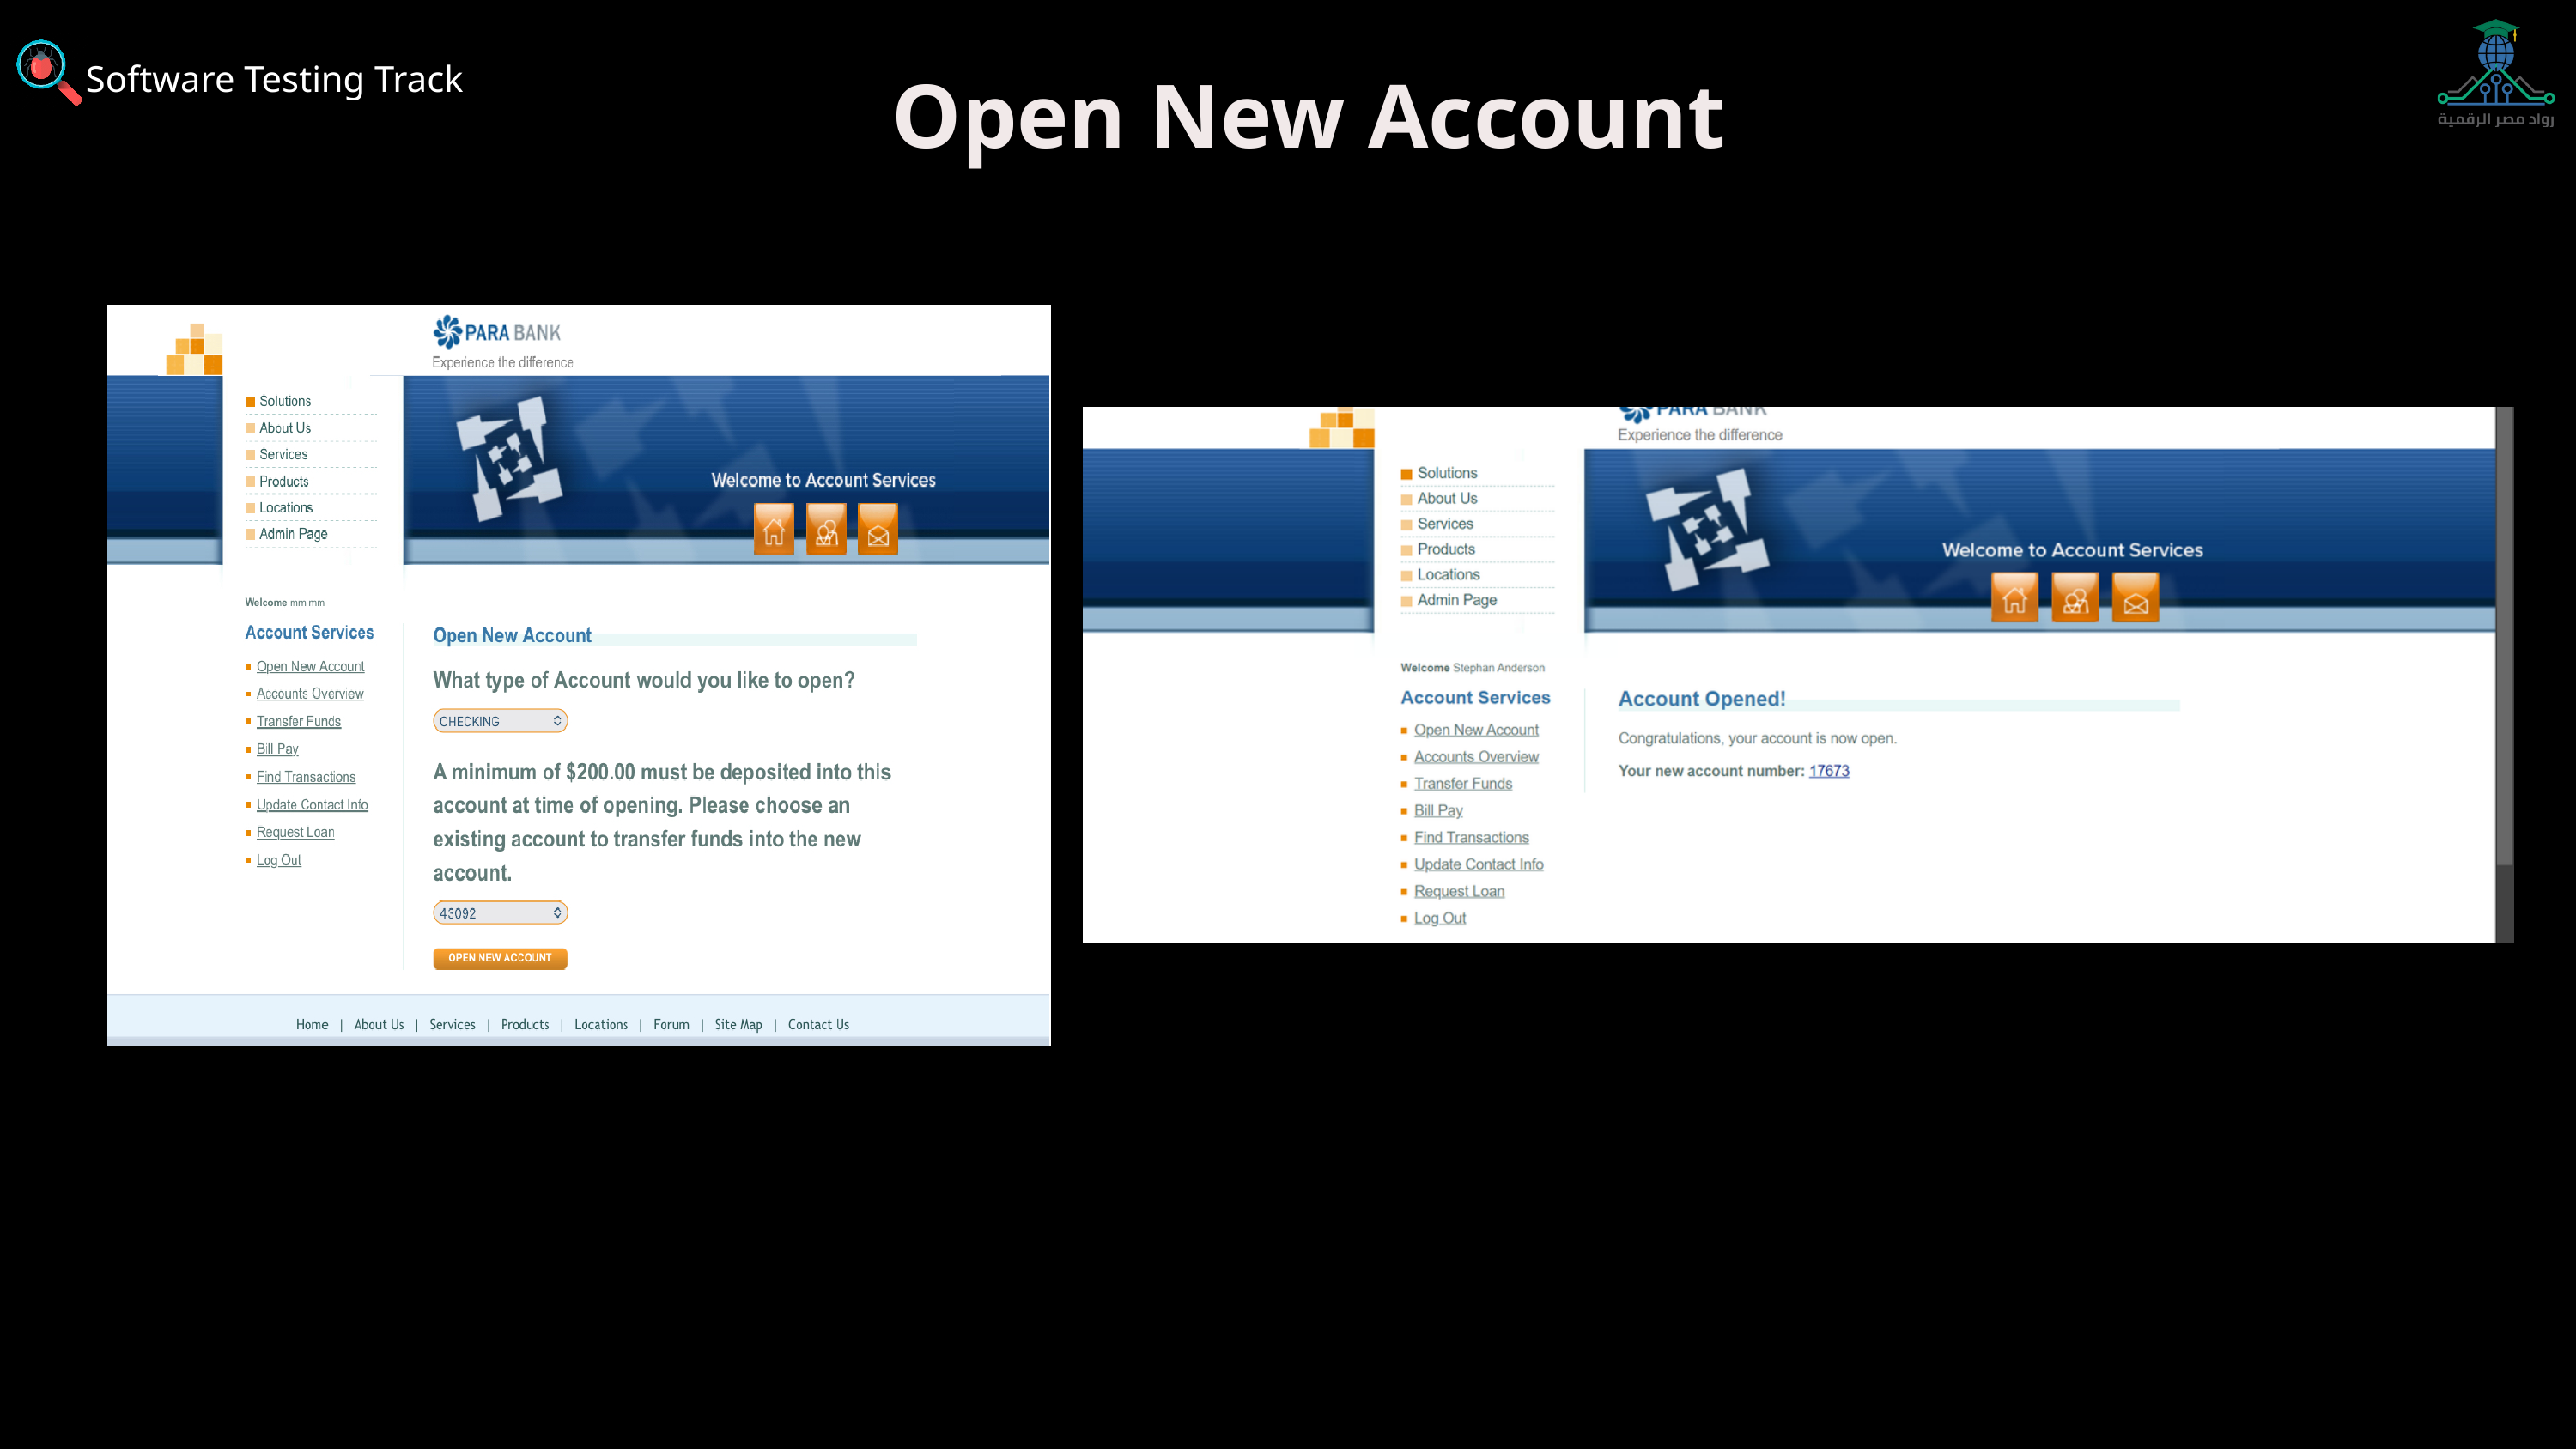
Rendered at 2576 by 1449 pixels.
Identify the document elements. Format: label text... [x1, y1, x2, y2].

picture [10, 33, 88, 112]
text_box [1083, 407, 2514, 943]
text_box Software Testing Track [92, 49, 631, 100]
picture [106, 305, 1051, 1046]
text_box [2437, 19, 2555, 127]
text_box Open New Account [891, 59, 1849, 270]
